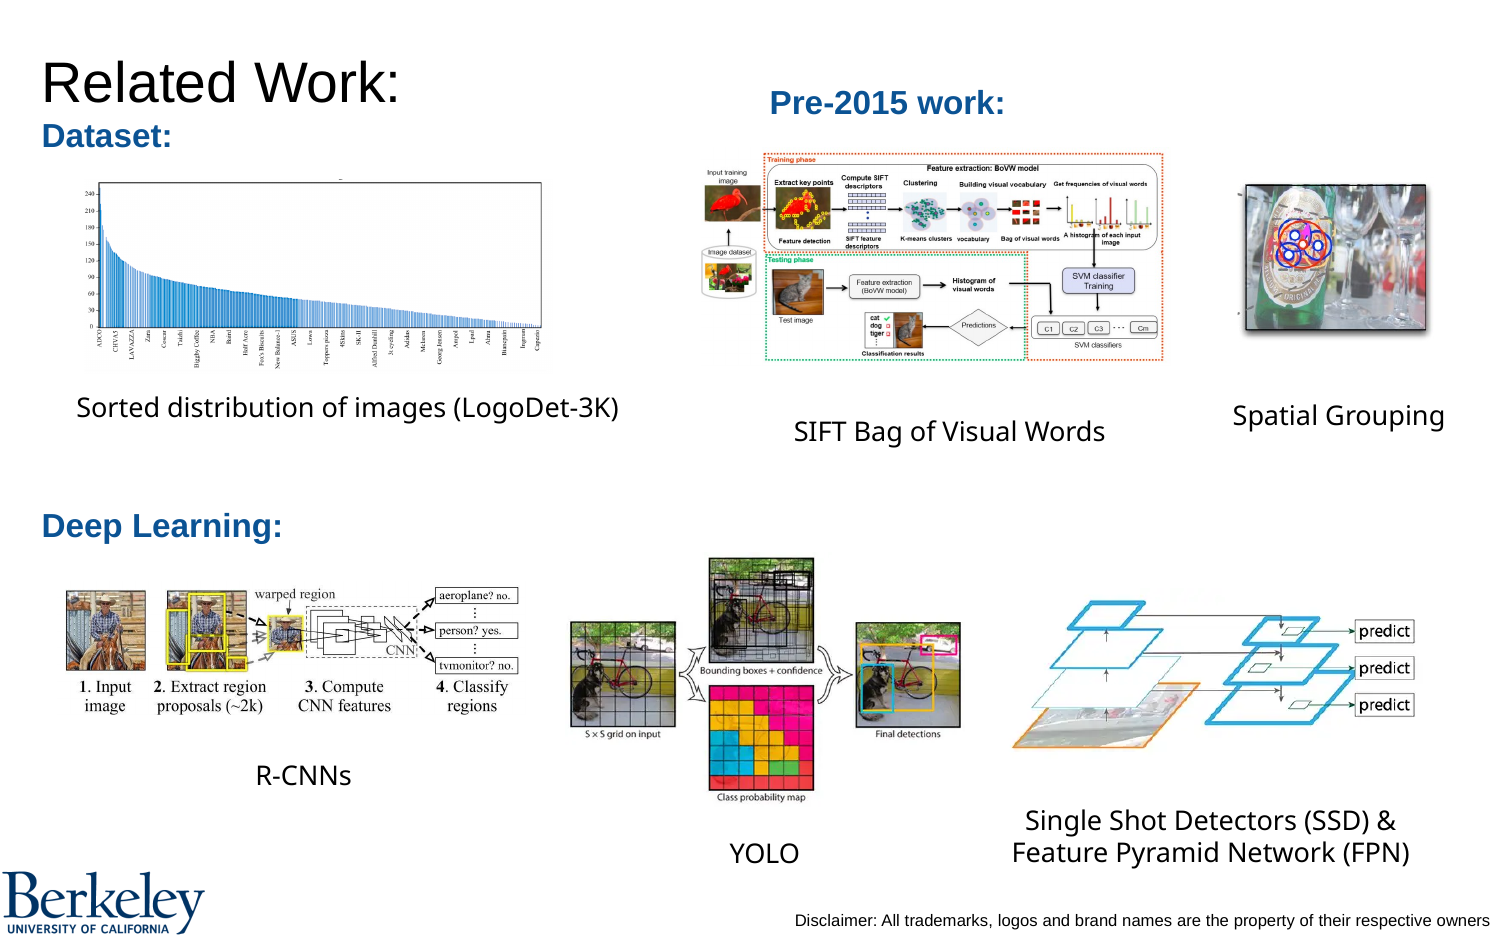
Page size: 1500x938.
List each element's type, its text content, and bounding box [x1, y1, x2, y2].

picture [564, 552, 965, 807]
list Pre-2015 work: [754, 60, 1068, 145]
text_box Disclaimer: All trademarks, logos and brand names are the property of their respective owners [779, 899, 1500, 938]
picture [701, 147, 1171, 366]
text_box Spatial Grouping [1207, 383, 1471, 446]
picture [0, 867, 207, 938]
text_box R-CNNs [0, 743, 559, 806]
title Related Work: [26, 30, 1425, 130]
picture [56, 581, 526, 715]
list Dataset: [26, 92, 230, 212]
text_box SIFT Bag of Visual Words [754, 399, 1145, 462]
picture [1237, 170, 1441, 342]
picture [1003, 587, 1429, 760]
text_box Single Shot Detectors (SSD) & Feature Pyramid Network (FPN) [980, 788, 1441, 884]
text_box Sorted distribution of images (LogoDet-3K) [43, 375, 652, 439]
picture [83, 179, 553, 374]
text_box YOLO [574, 821, 955, 884]
list Deep Learning: [26, 483, 418, 603]
